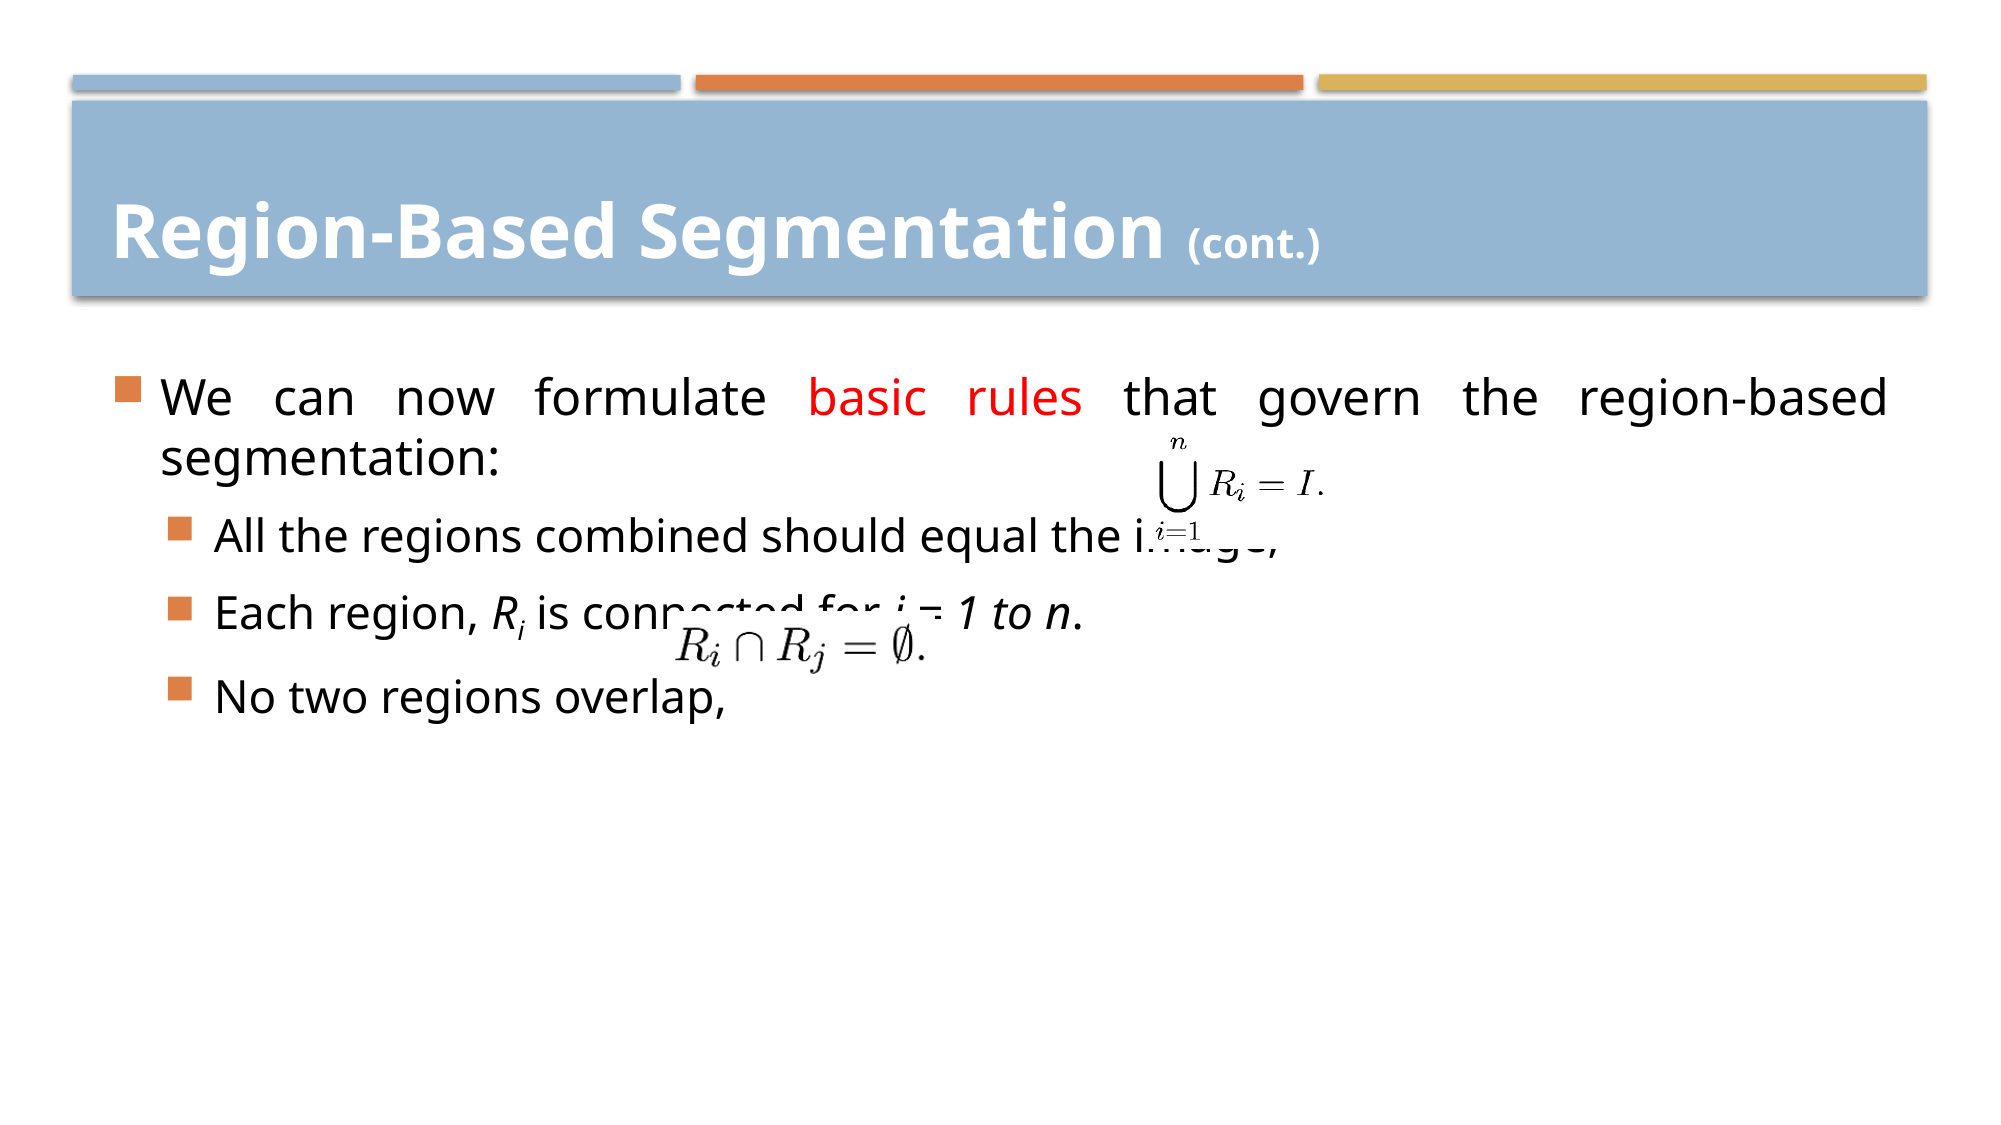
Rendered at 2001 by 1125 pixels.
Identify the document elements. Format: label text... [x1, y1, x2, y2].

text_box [666, 429, 1334, 680]
list We can now formulate basic rules that govern the region-based segmentation: All the regions combined should equal the image, Each region, Ri is connected for i = 1 to n. No two regions overlap, [95, 357, 1905, 977]
title Region-Based Segmentation (cont.) [95, 115, 1905, 282]
